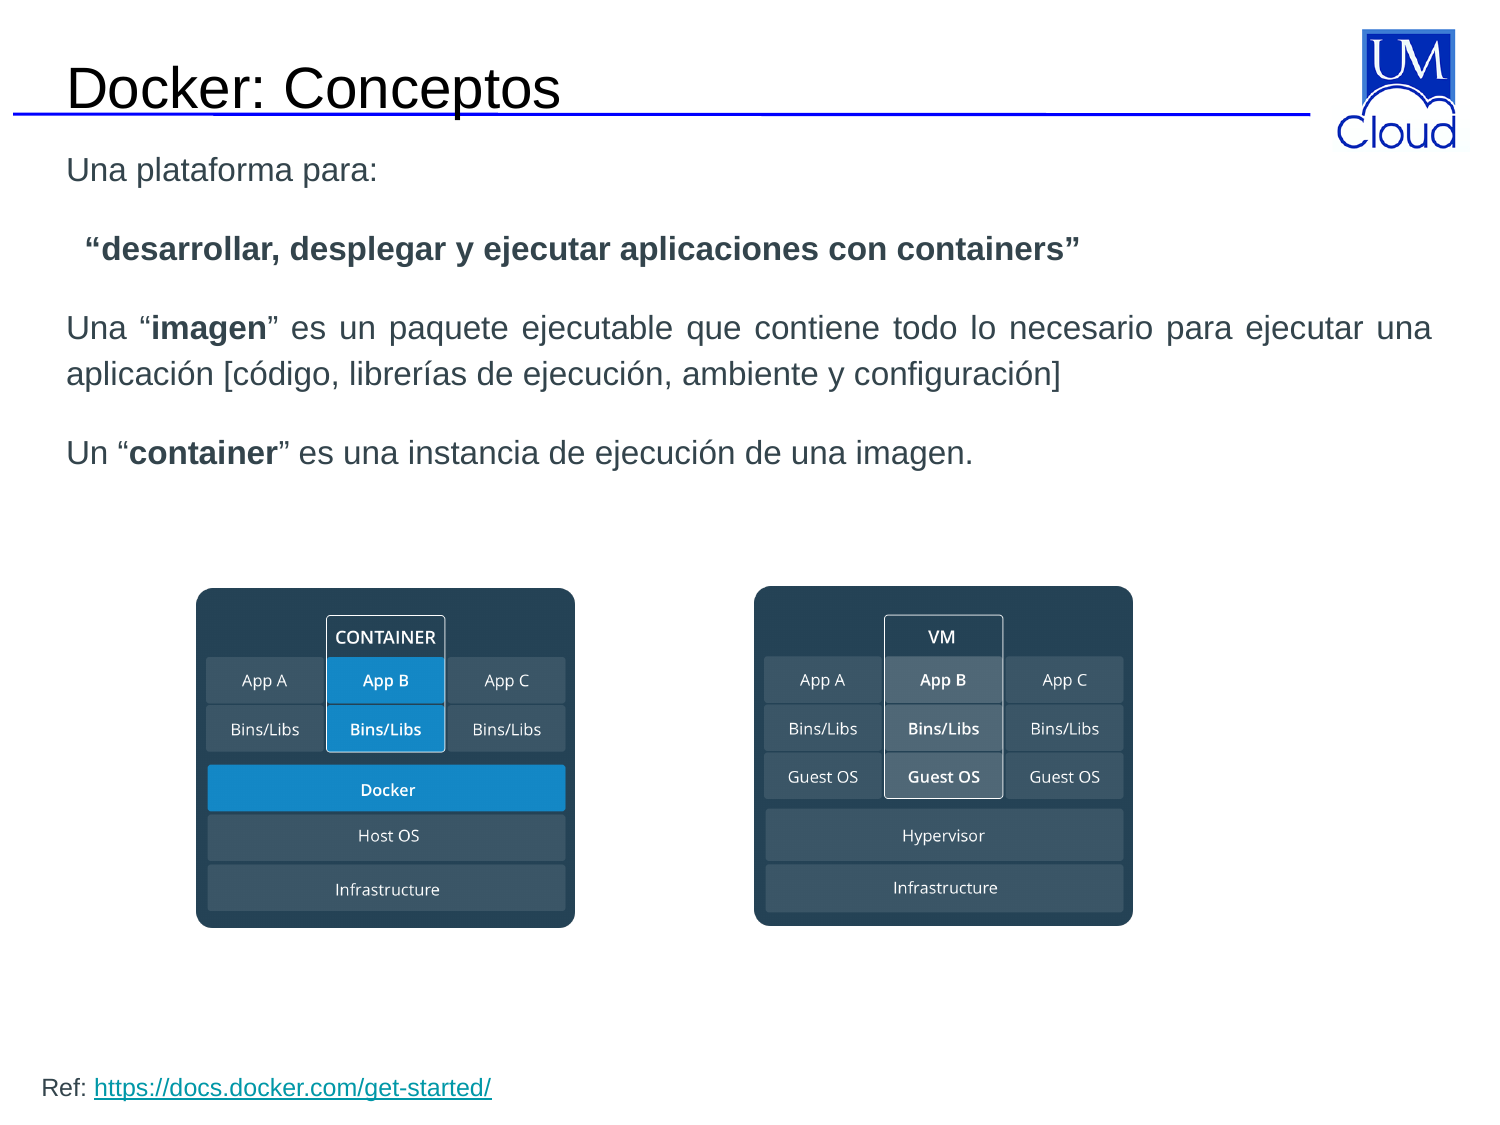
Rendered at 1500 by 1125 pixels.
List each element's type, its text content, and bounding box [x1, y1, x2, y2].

picture [196, 588, 575, 928]
text_box Ref: https://docs.docker.com/get-started/ [26, 1039, 1378, 1125]
title Docker: Conceptos [51, 34, 1449, 126]
picture [1327, 25, 1470, 152]
list Una plataforma para: “desarrollar, desplegar y ejecutar aplicaciones con containers” Una “imagen” es un paquete ejecutable que contiene todo lo necesario para ejecutar una aplicación [código, librerías de ejecución, ambiente y configuración] Un “container” es una instancia de ejecución de una imagen. [51, 126, 1449, 593]
picture [754, 586, 1133, 927]
